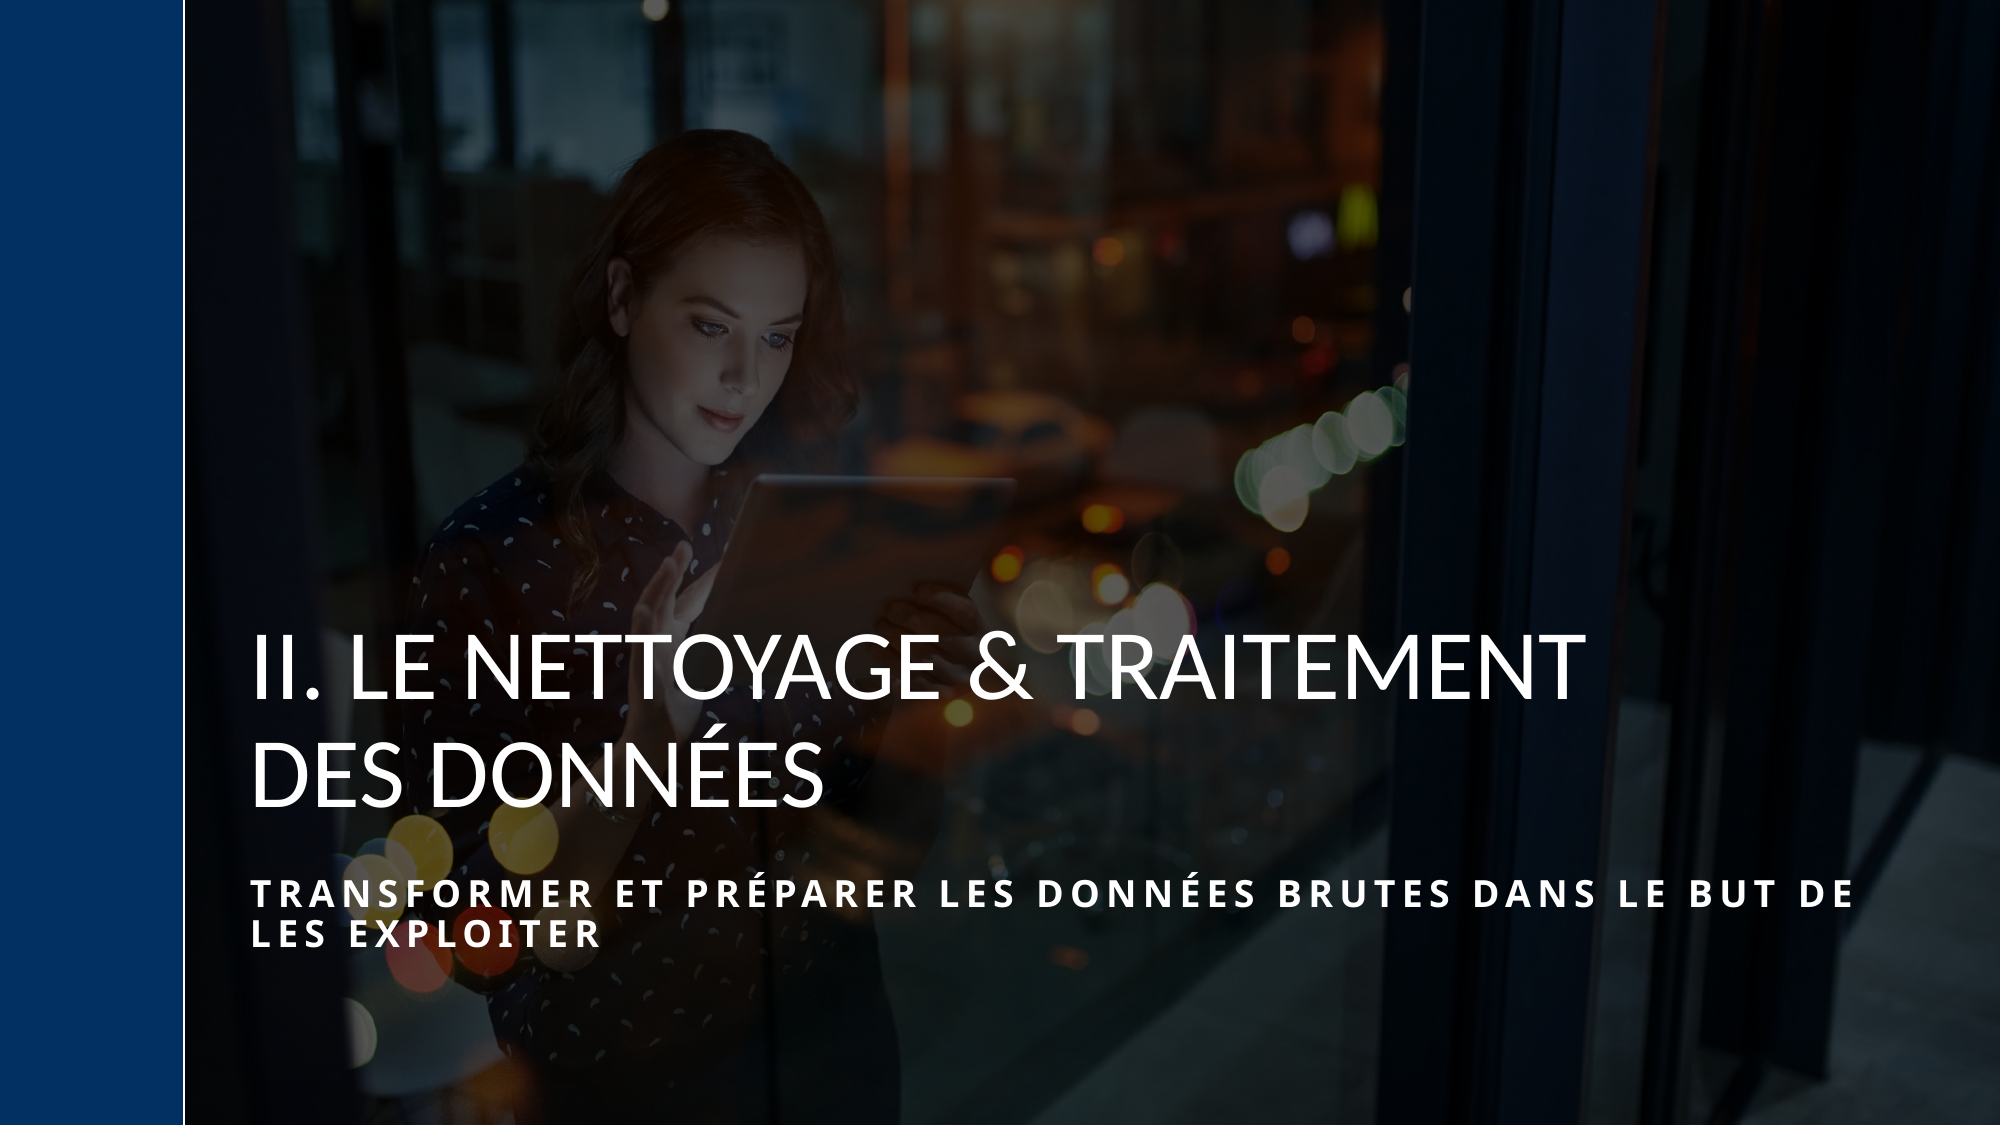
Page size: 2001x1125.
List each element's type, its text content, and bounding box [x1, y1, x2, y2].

list Transformer et préparer les données brutes dans le but de les exploiter [249, 867, 1914, 983]
picture [185, 0, 2000, 1125]
title Ii. LE Nettoyage & traitement des données [249, 445, 1639, 838]
